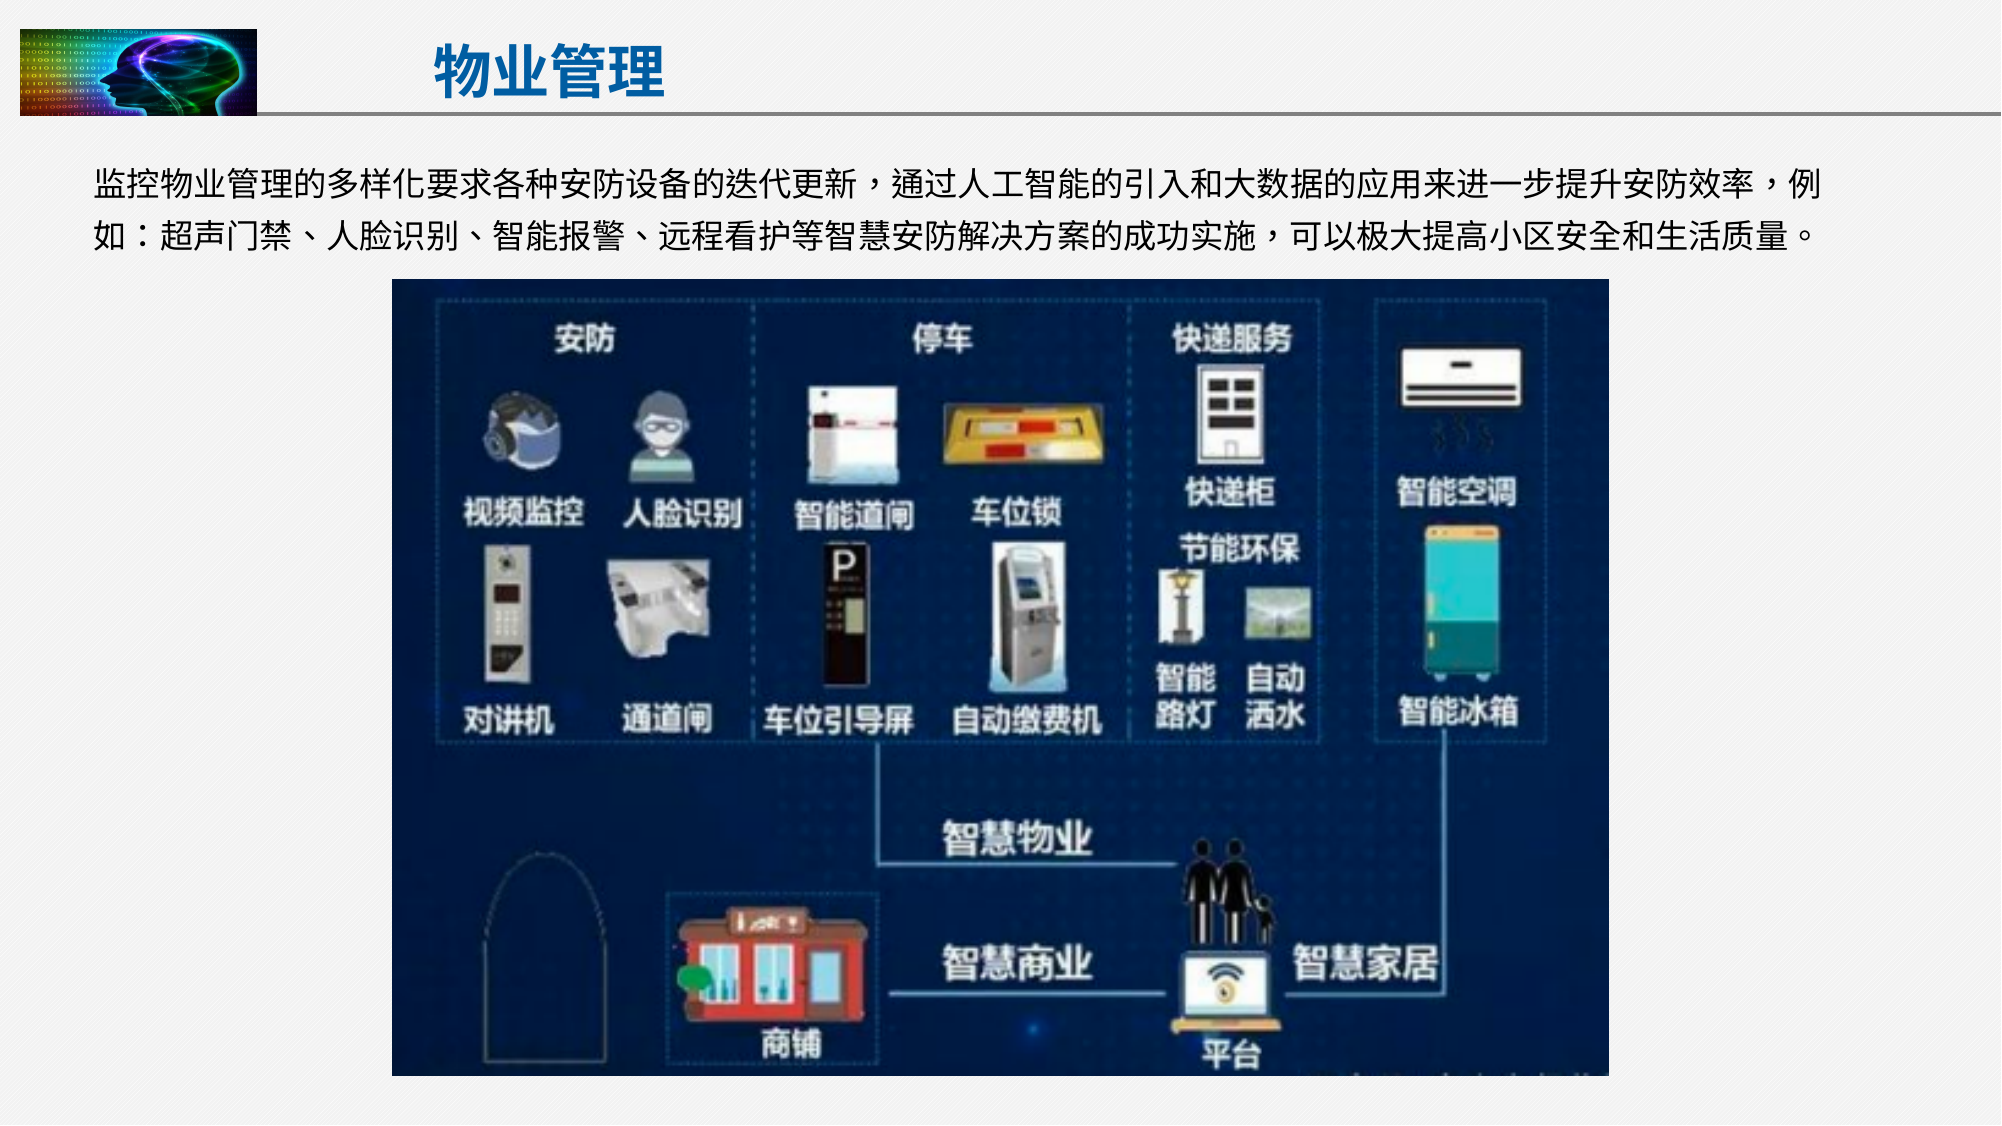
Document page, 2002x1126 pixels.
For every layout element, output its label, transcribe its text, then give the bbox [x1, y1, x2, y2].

text_box 监控物业管理的多样化要求各种安防设备的迭代更新，通过人工智能的引入和大数据的应用来进一步提升安防效率，例如：超声门禁、人脸识别、智能报警、远程看护等智慧安防解决方案的成功实施，可以极大提高小区安全和生活质量。 [79, 144, 1856, 230]
picture [391, 278, 1609, 1076]
text_box 物业管理 [279, 27, 820, 144]
picture [19, 29, 257, 116]
